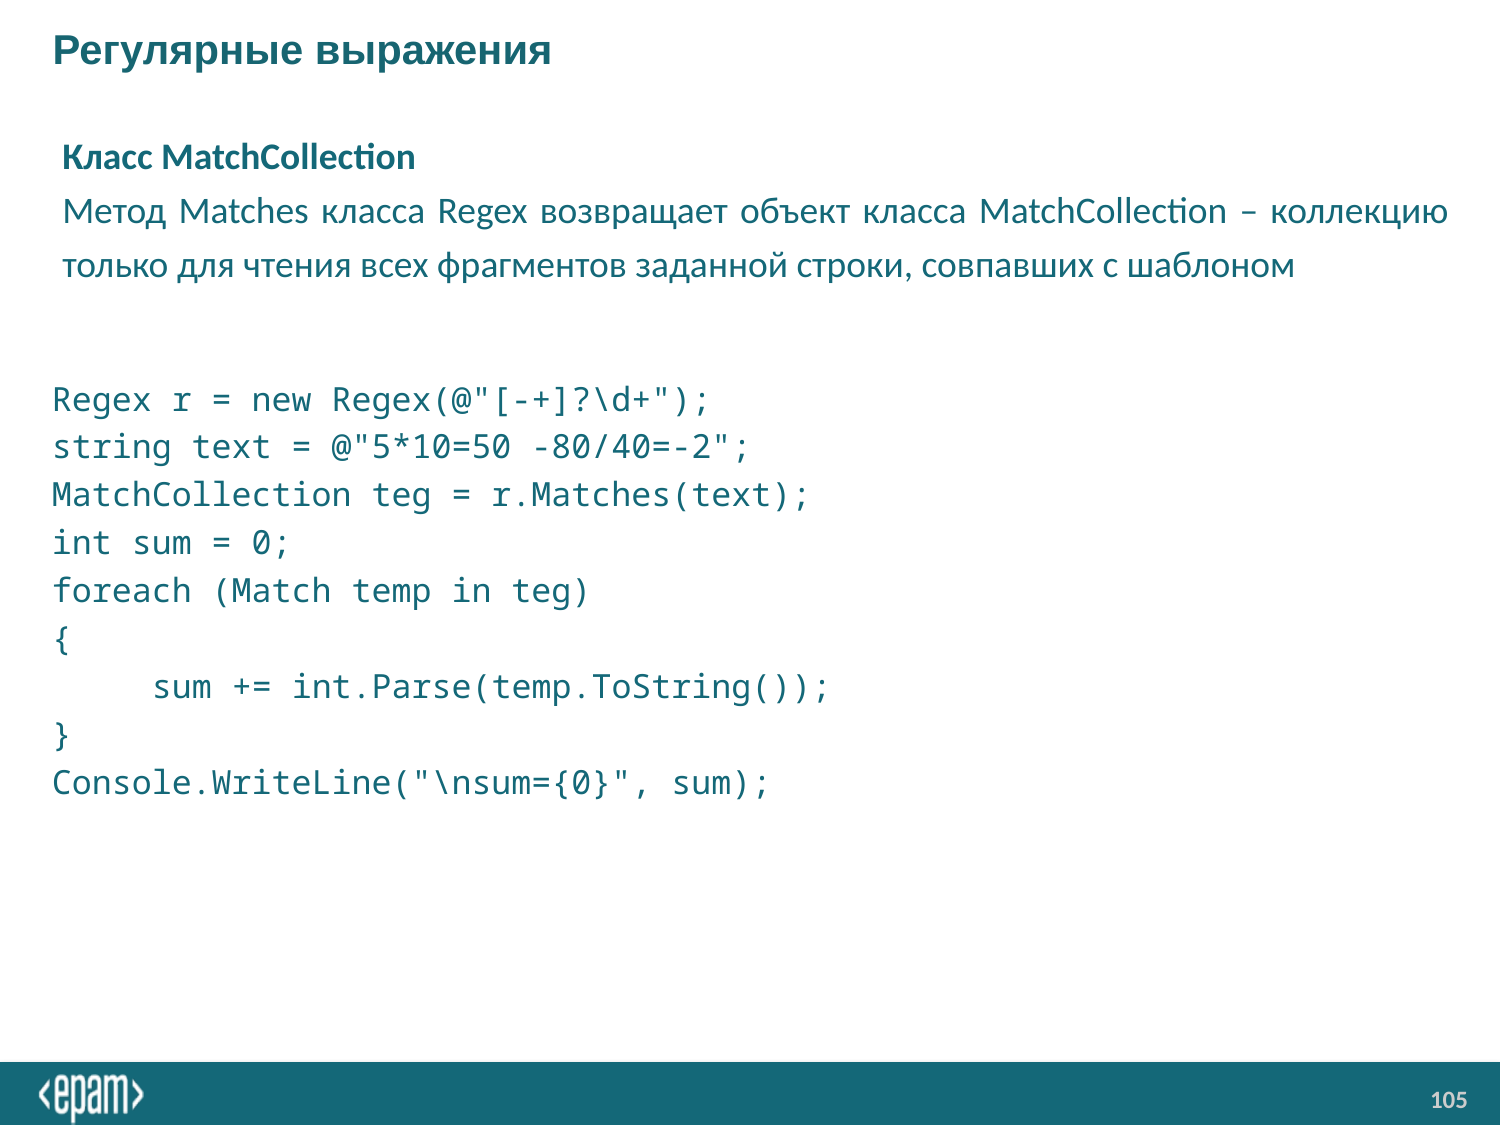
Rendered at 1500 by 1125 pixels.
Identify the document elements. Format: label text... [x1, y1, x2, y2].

text_box Класс MatchCollection Метод Matches класса Regex возвращает объект класса MatchCollection – коллекцию только для чтения всех фрагментов заданной строки, совпавших с шаблоном [37, 124, 1465, 293]
title Регулярные выражения [0, 0, 1500, 95]
text_box Regex r = new Regex(@"[-+]?\d+"); string text = @"5*10=50 -80/40=-2"; MatchCollection teg = r.Matches(text); int sum = 0; foreach (Match temp in teg) { sum += int.Parse(temp.ToString()); } Console.WriteLine("\nsum={0}", sum); [37, 362, 1465, 809]
picture [38, 1074, 144, 1125]
